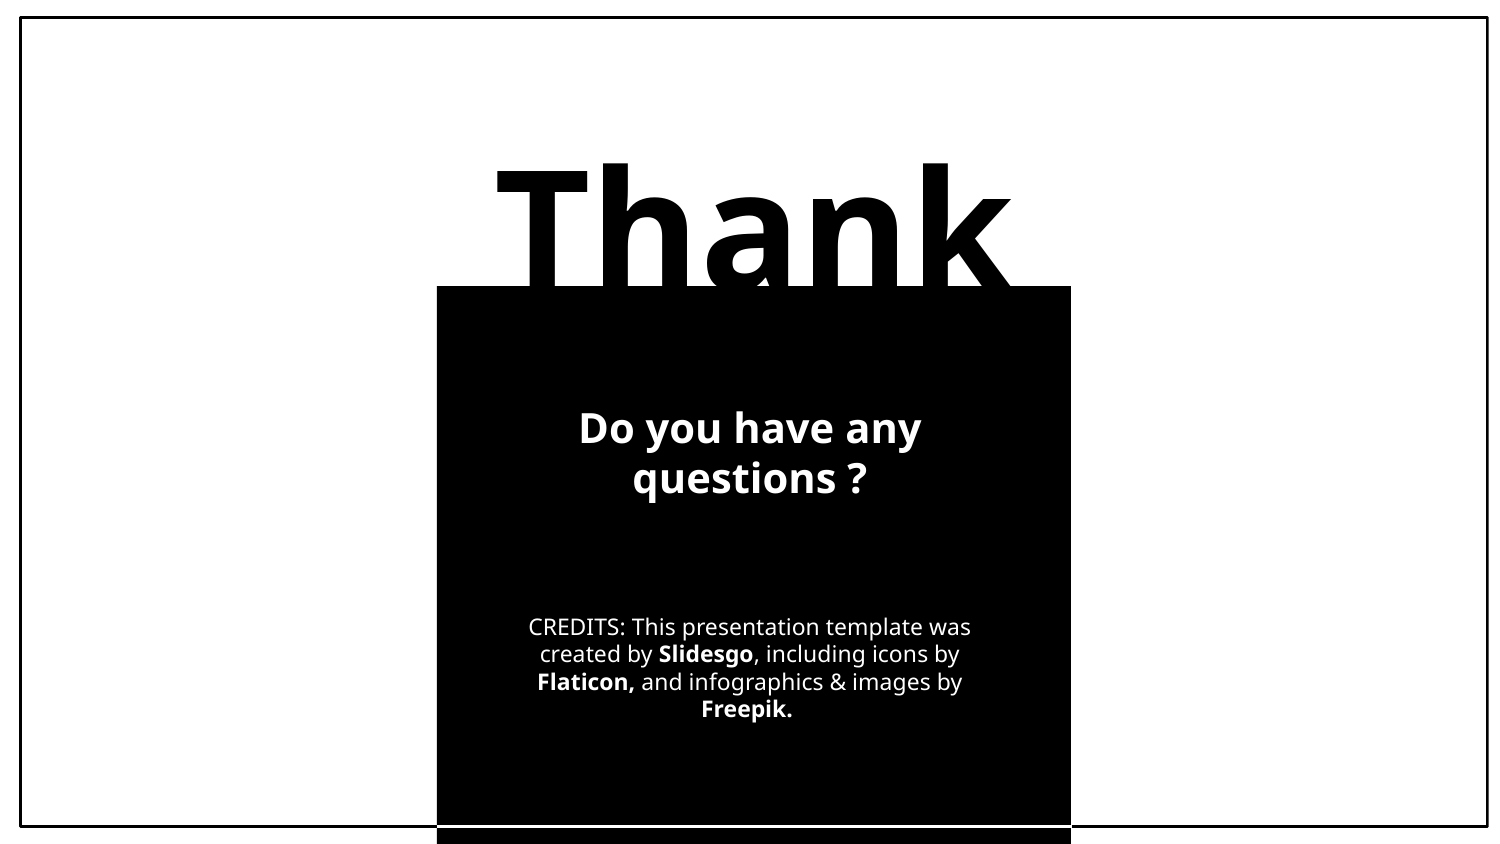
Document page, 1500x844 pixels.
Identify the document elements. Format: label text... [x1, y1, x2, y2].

subtitle Do you have any questions ? [457, 289, 1043, 615]
title Thanks [439, 108, 1069, 279]
